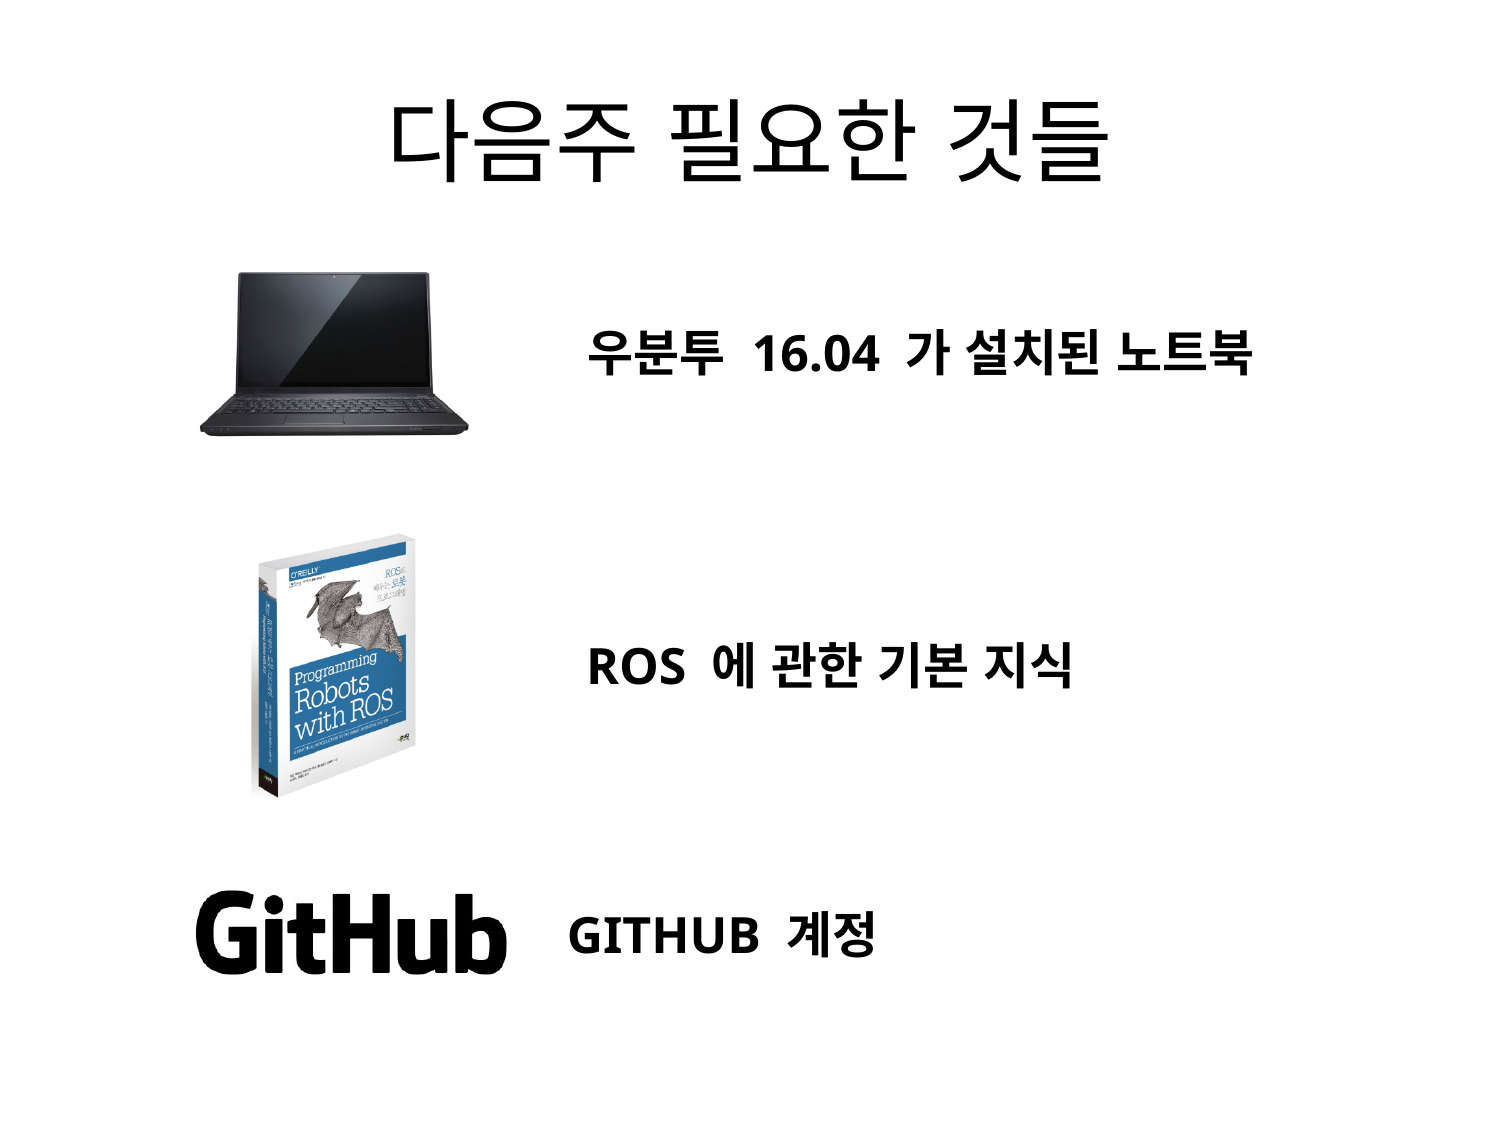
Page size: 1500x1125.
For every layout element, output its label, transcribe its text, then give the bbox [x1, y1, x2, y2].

text_box ROS 에 관한 기본 지식 [571, 627, 1091, 703]
picture [194, 264, 476, 441]
picture [190, 884, 512, 985]
title 다음주 필요한 것들 [75, 45, 1425, 233]
picture [251, 529, 419, 802]
text_box GITHUB 계정 [552, 896, 893, 972]
text_box 우분투 16.04 가 설치된 노트북 [573, 314, 1270, 390]
